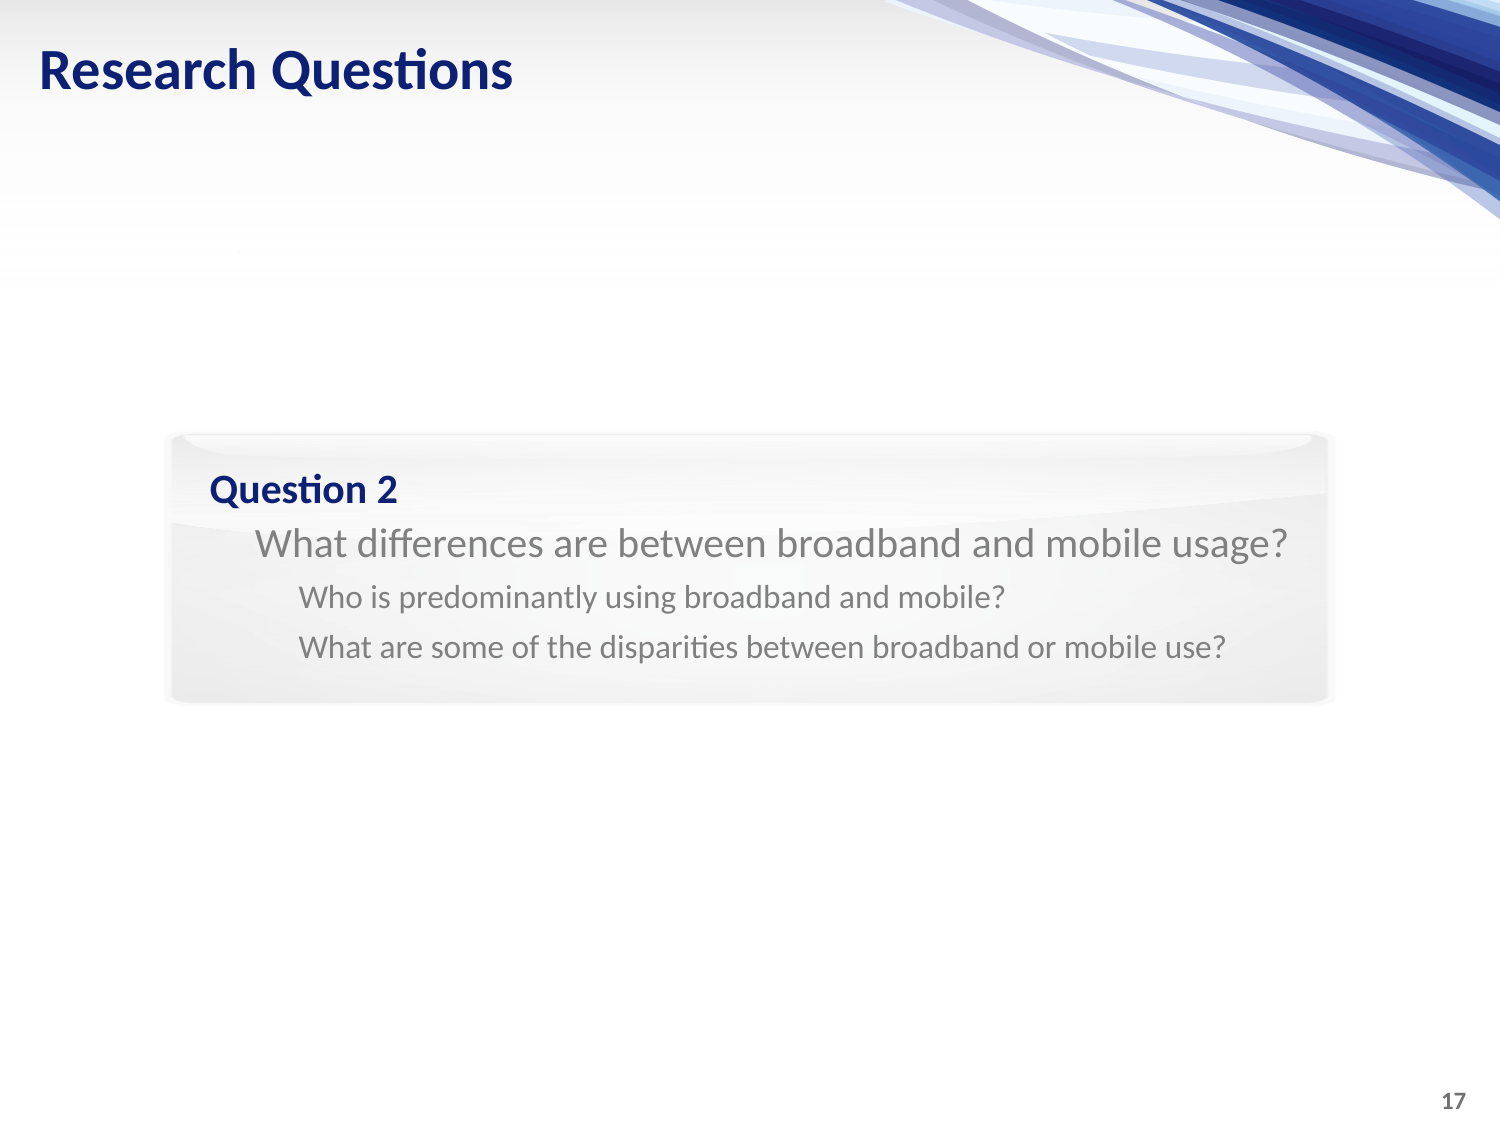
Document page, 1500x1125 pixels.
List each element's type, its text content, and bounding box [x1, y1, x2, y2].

title Research Questions [24, 37, 1417, 125]
picture [0, 0, 1500, 1125]
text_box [149, 429, 1351, 706]
